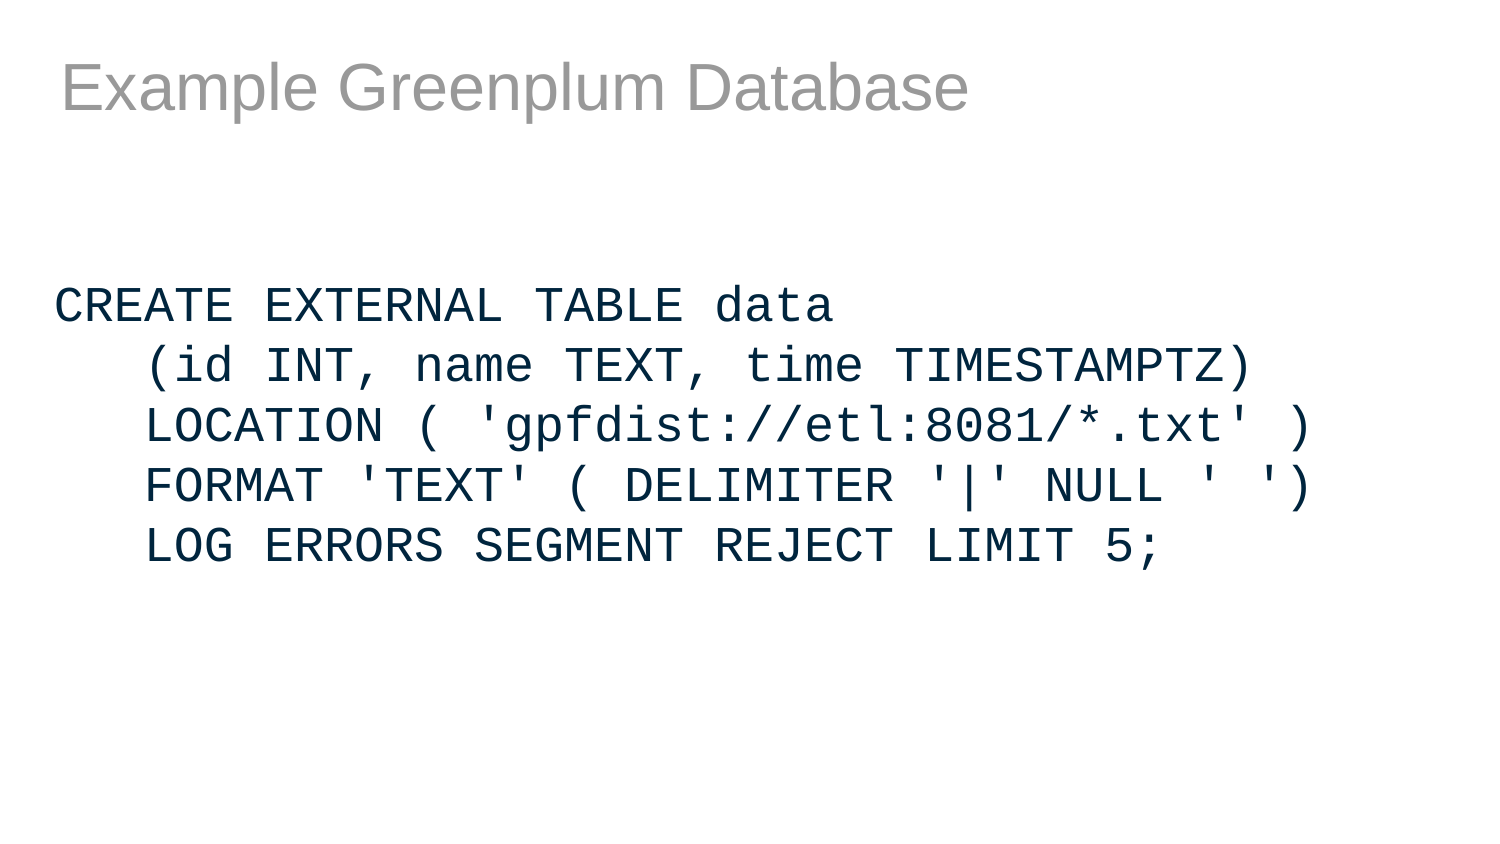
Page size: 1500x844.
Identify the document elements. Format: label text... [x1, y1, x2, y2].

title Example Greenplum Database [60, 53, 1440, 129]
list CREATE EXTERNAL TABLE data (id INT, name TEXT, time TIMESTAMPTZ) LOCATION ( 'gpfdist://etl:8081/*.txt' ) FORMAT 'TEXT' ( DELIMITER '|' NULL ' ') LOG ERRORS SEGMENT REJECT LIMIT 5; [43, 271, 1457, 774]
